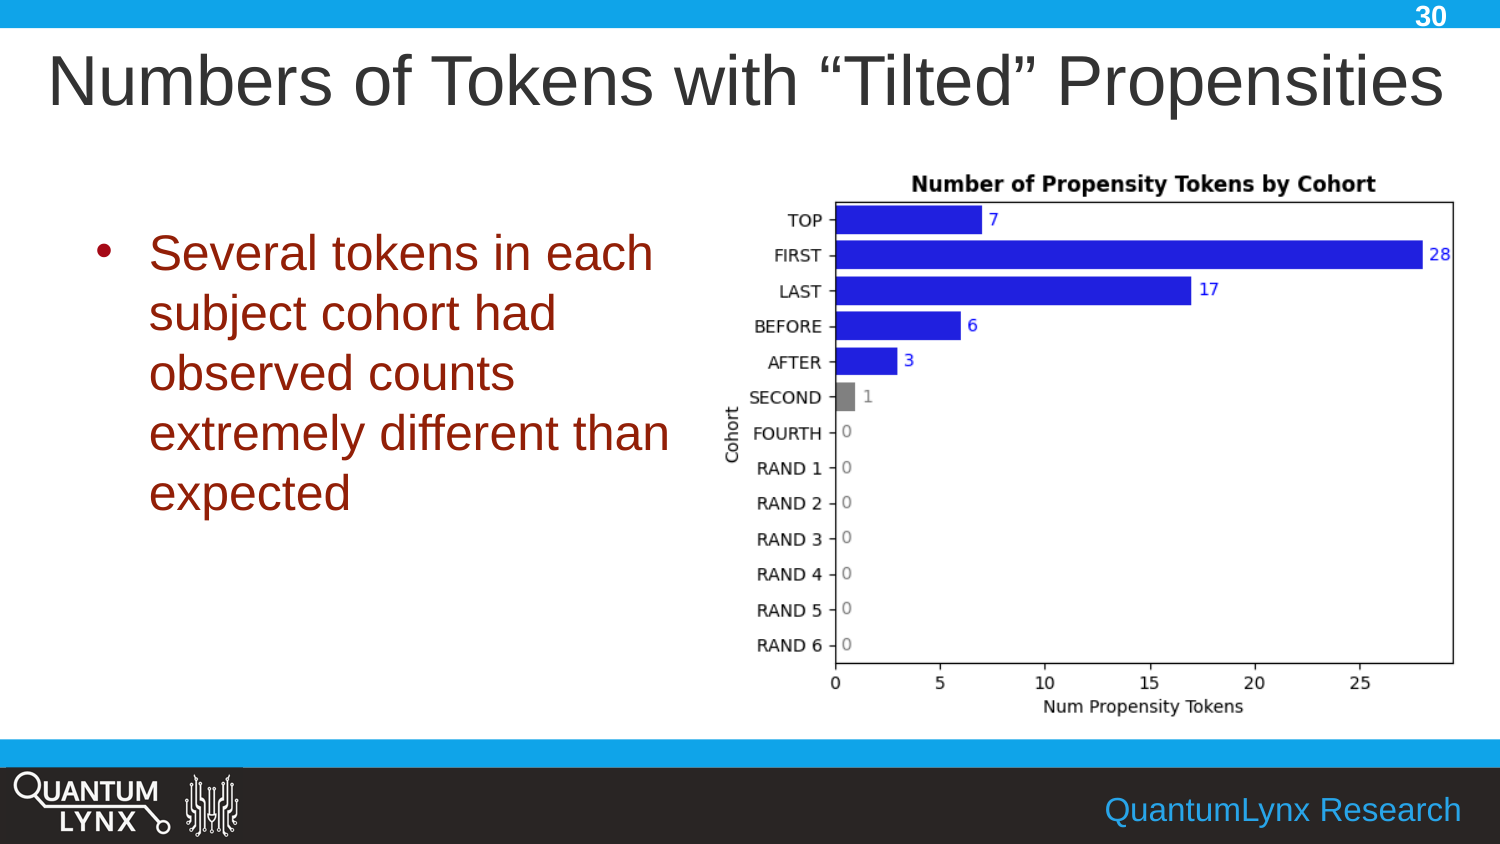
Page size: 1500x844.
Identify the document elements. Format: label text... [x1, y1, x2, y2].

title Numbers of Tokens with “Tilted” Propensities [32, 15, 1482, 138]
picture [712, 162, 1465, 729]
slide_number 30 [1400, 0, 1482, 35]
picture [6, 768, 243, 842]
list Several tokens in each subject cohort had observed counts extremely different than expected [58, 213, 713, 746]
